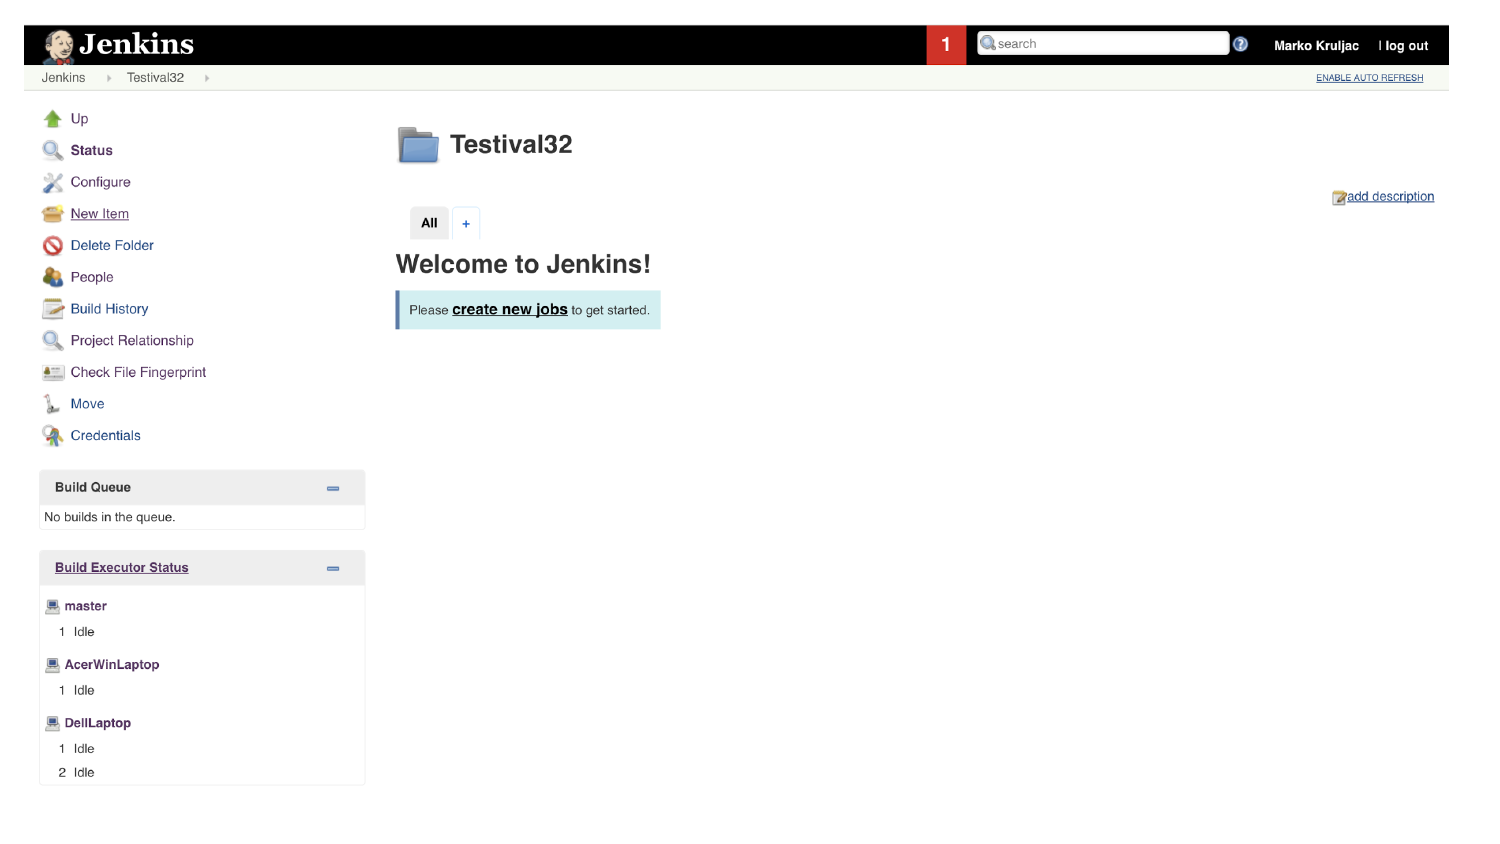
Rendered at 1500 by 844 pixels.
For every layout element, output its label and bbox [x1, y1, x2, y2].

picture [24, 24, 1449, 819]
